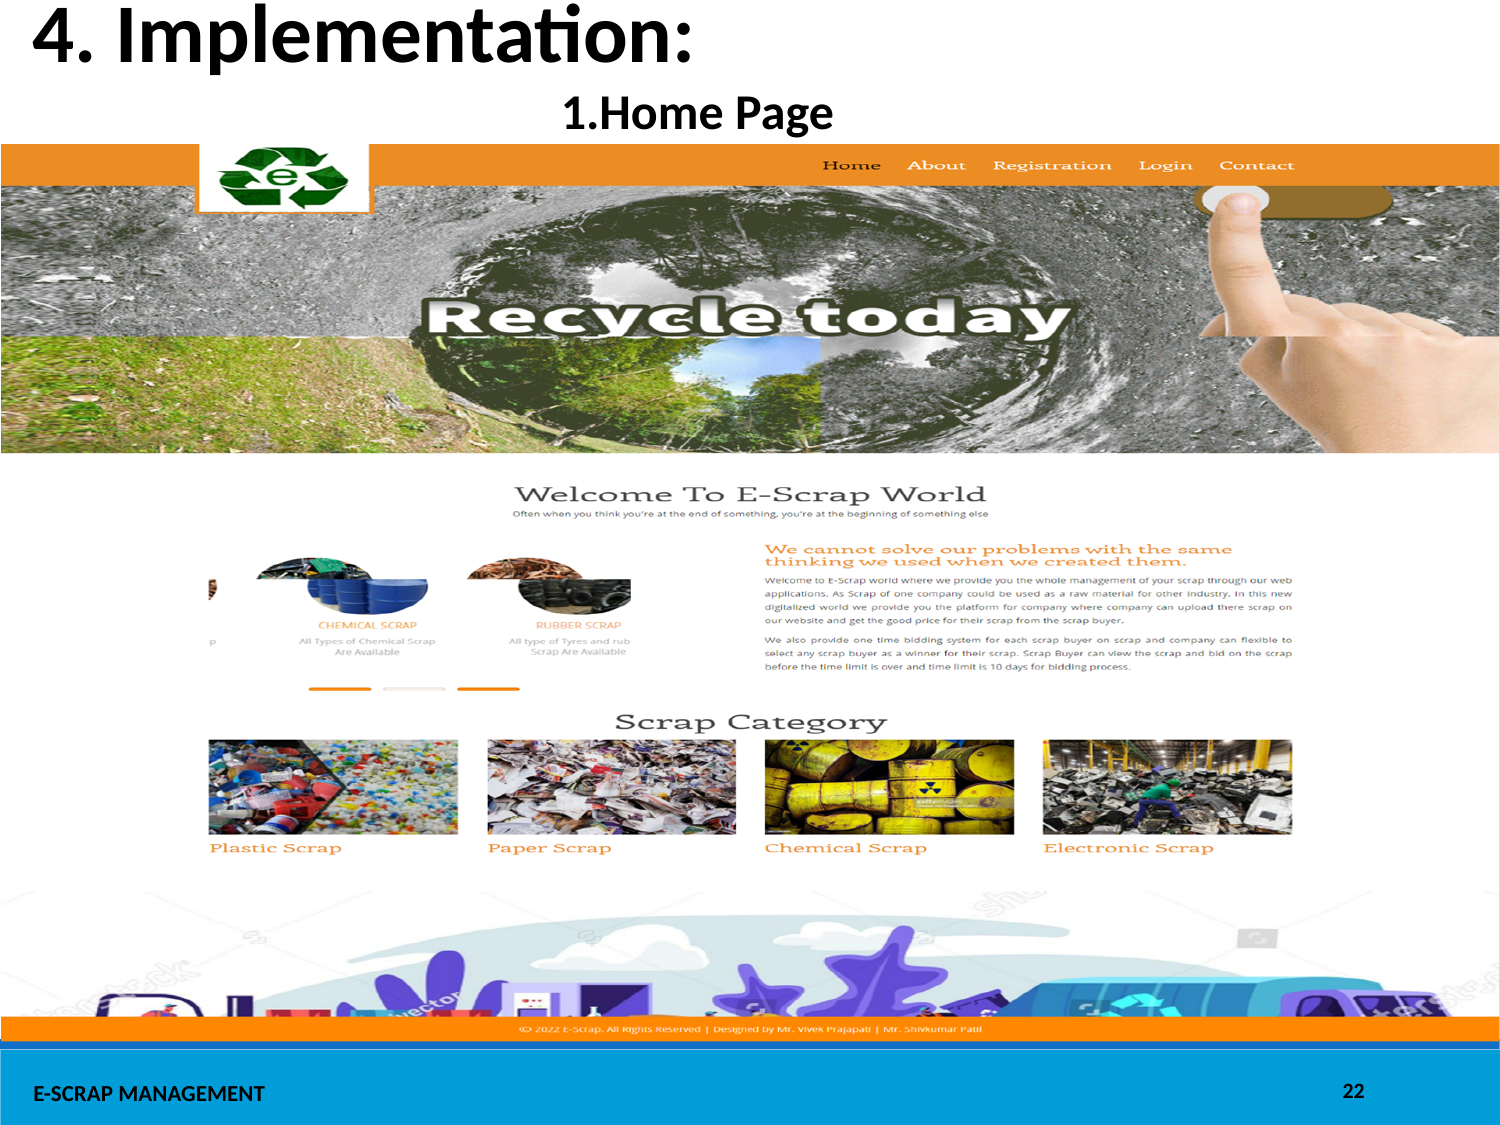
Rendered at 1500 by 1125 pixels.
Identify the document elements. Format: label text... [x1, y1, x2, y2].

slide_number 22 [1218, 1059, 1380, 1120]
text_box 4. Implementation: 1.Home Page [6, 0, 1389, 95]
picture [0, 143, 1500, 1042]
footer E-SCRAP MANAGEMENT [5, 1061, 294, 1122]
